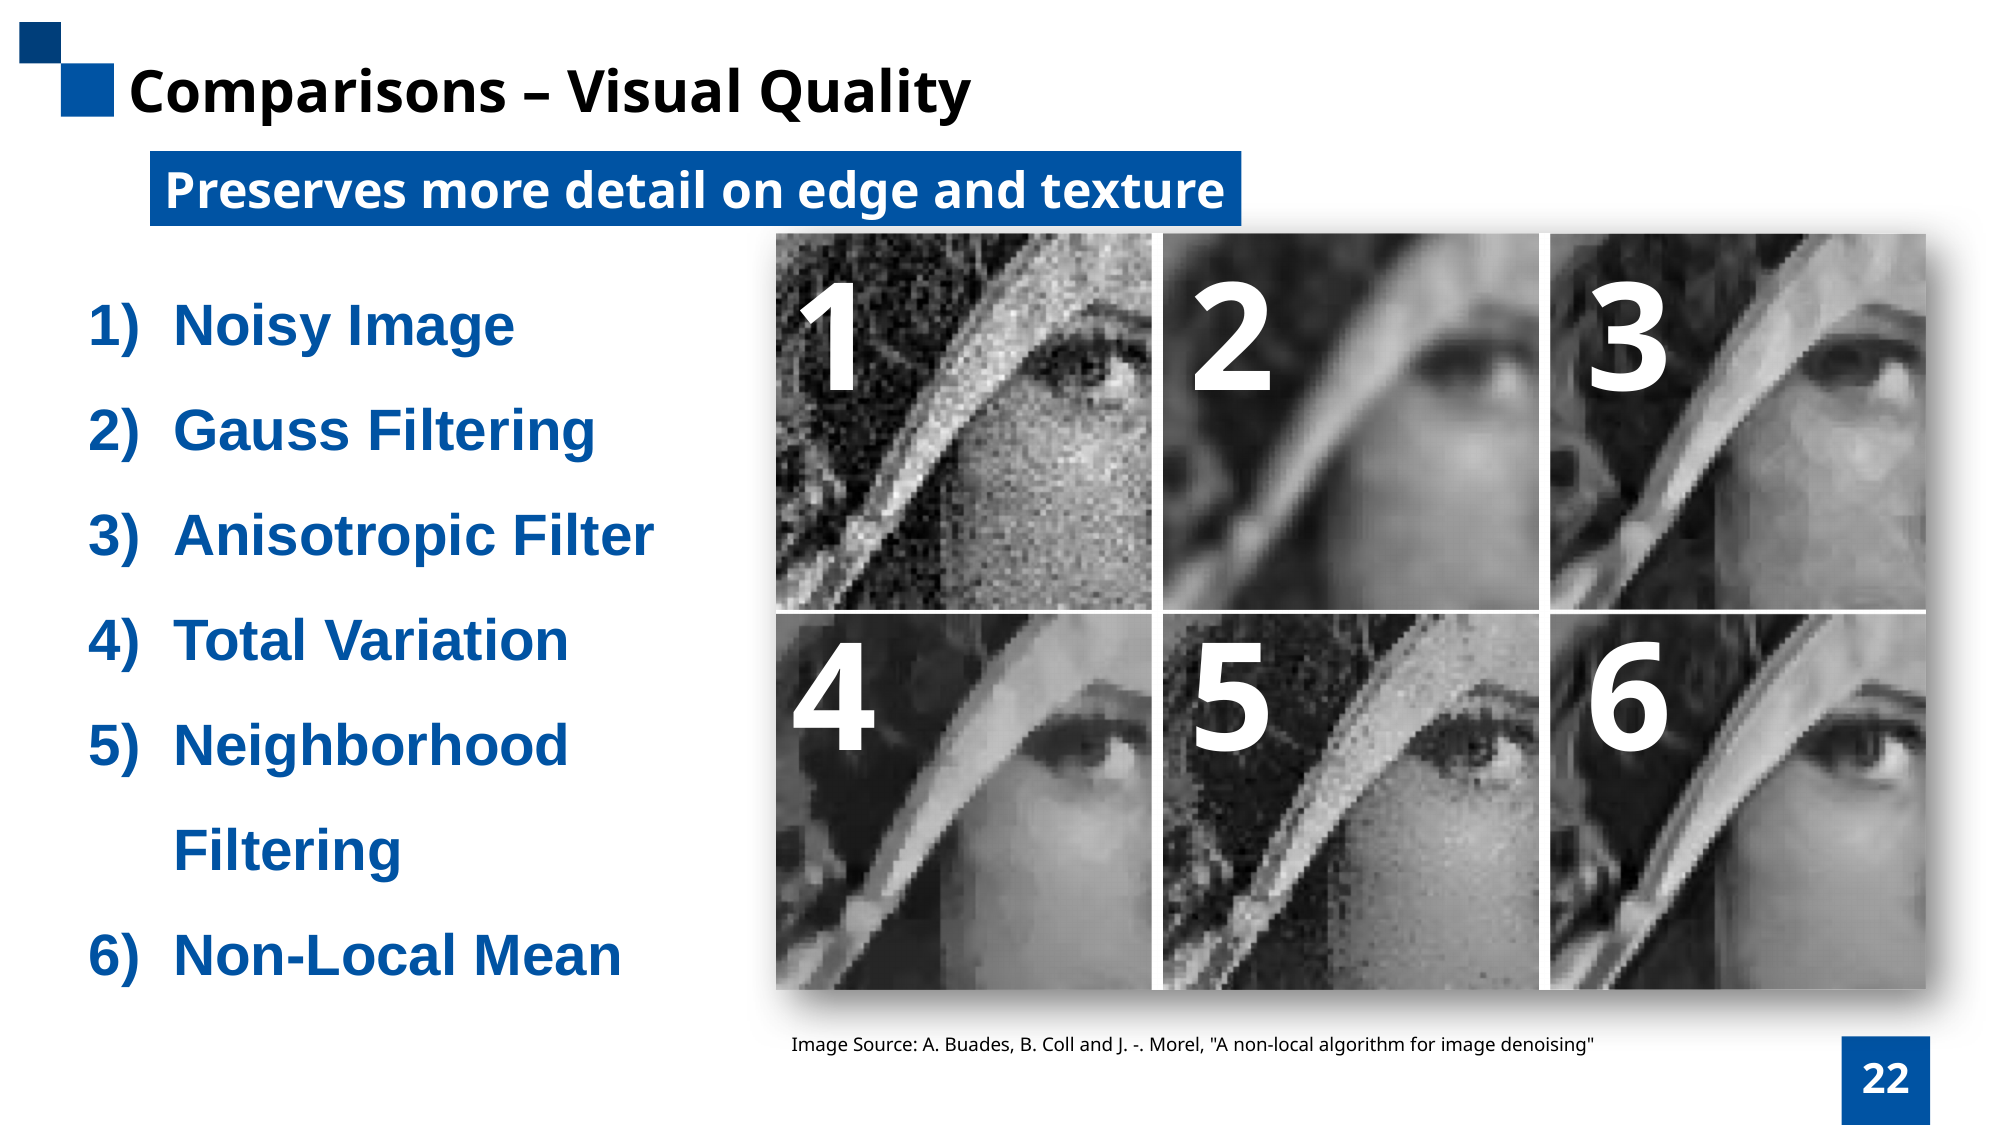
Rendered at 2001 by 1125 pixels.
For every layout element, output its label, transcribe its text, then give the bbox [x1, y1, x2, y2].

text_box Image Source: A. Buades, B. Coll and J. -. Morel, "A non-local algorithm for image denoising" [776, 1024, 1825, 1107]
picture [776, 233, 1926, 990]
text_box Comparisons – Visual Quality [113, 47, 1000, 132]
slide_number 22 [1771, 1050, 2000, 1111]
text_box Preserves more detail on edge and texture [150, 151, 1242, 226]
text_box Noisy Image Gauss Filtering Anisotropic Filter Total Variation Neighborhood Filtering Non-Local Mean [74, 245, 724, 995]
